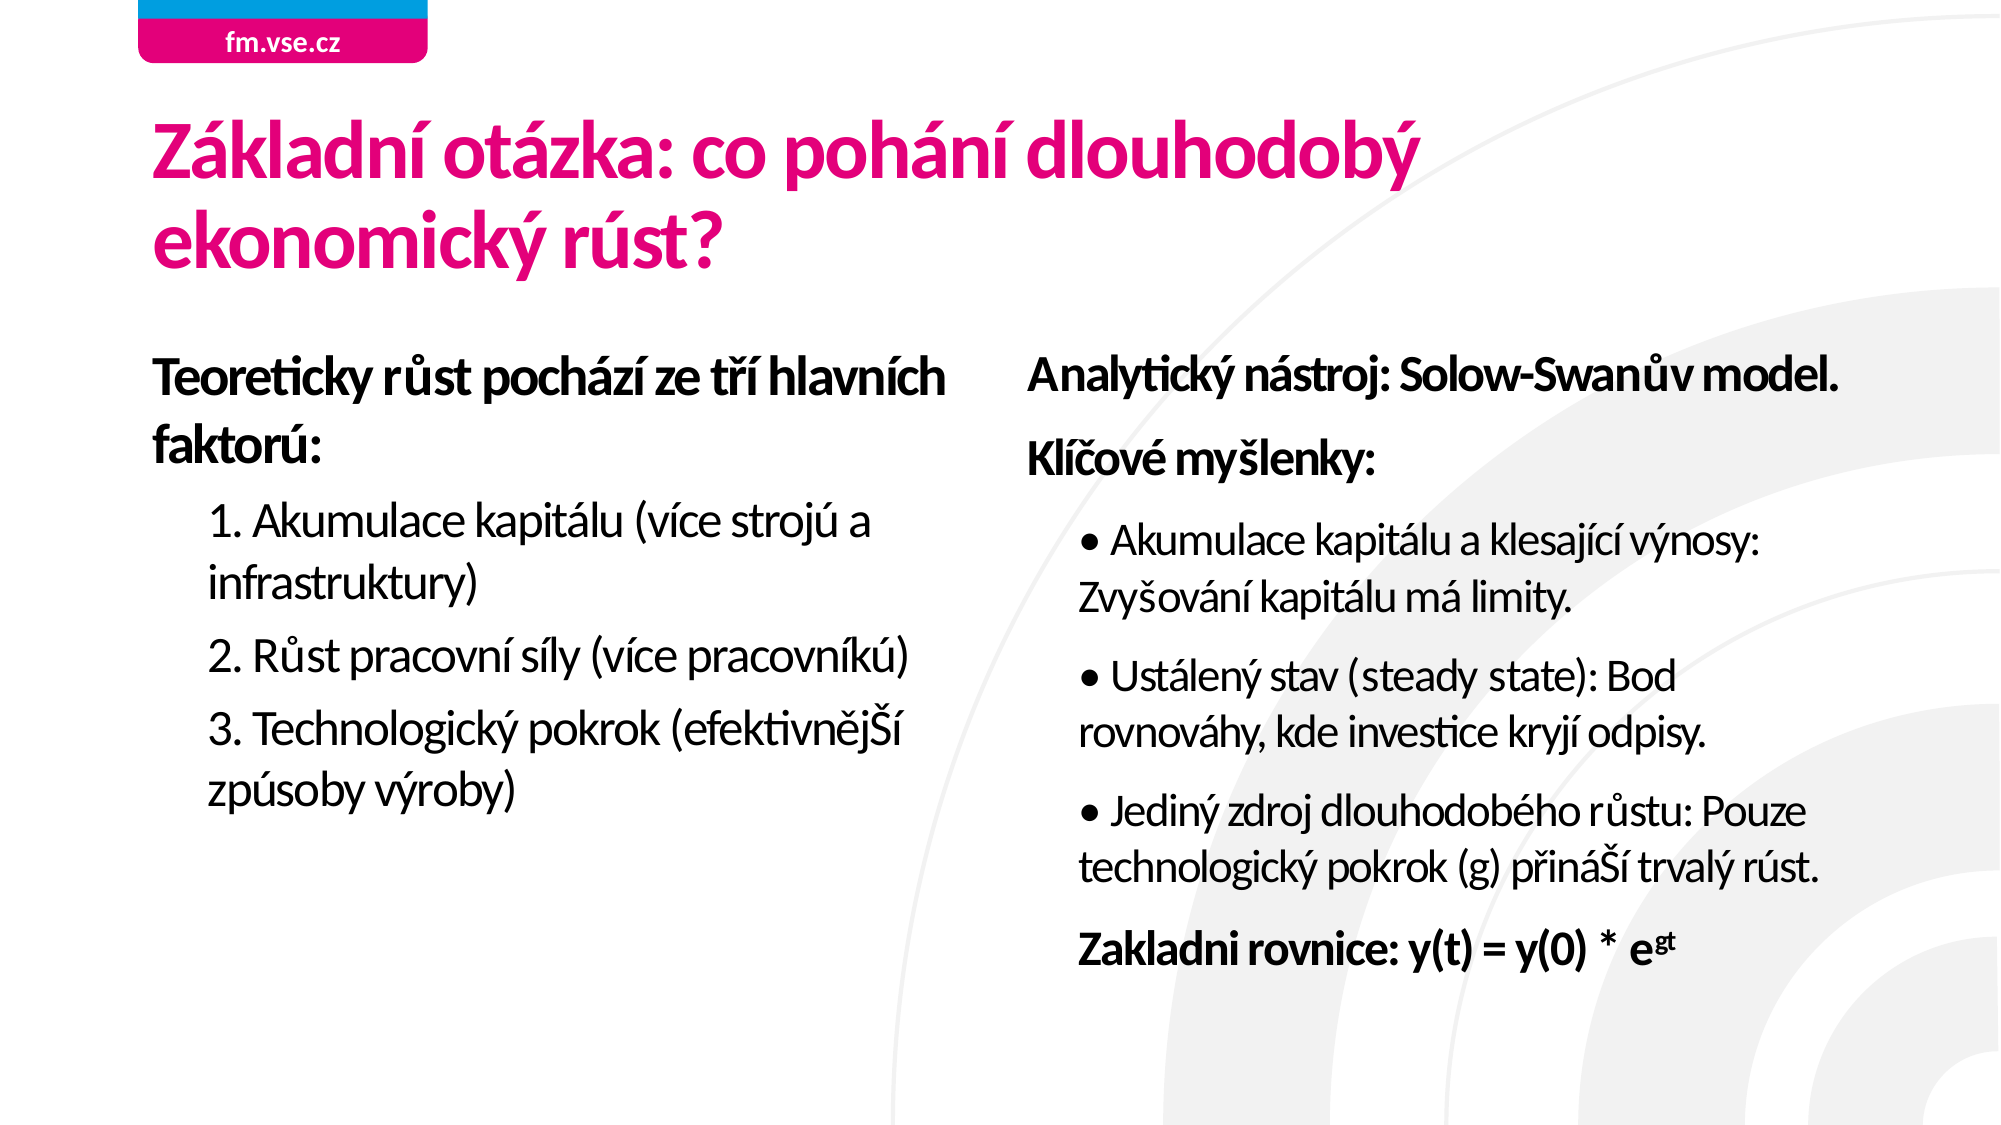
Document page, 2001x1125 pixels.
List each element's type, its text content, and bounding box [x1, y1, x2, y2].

list Teoreticky růst pochází ze tří hlavních faktorú: 1. Akumulace kapitálu (více strojú a infrastruktury) 2. Růst pracovní síly (více pracovníkú) 3. Technologický pokrok (efektivnějŠí zpúsoby výroby) [137, 331, 988, 1046]
title Základní otázka: co pohání dlouhodobý ekonomický rúst? [137, 122, 1773, 295]
list Analytický nástroj: Solow-Swanův model. Klíčové myšlenky: • Akumulace kapitálu a klesající výnosy: Zvyšování kapitálu má limity. • Ustálený stav (steady state): Bod rovnováhy, kde investice kryjí odpisy. • Jediný zdroj dlouhodobého růstu: Pouze technologický pokrok (g) přináŠí trvalý rúst. Zakladni rovnice: y(t) = y(0) * egt [1012, 331, 1863, 1046]
